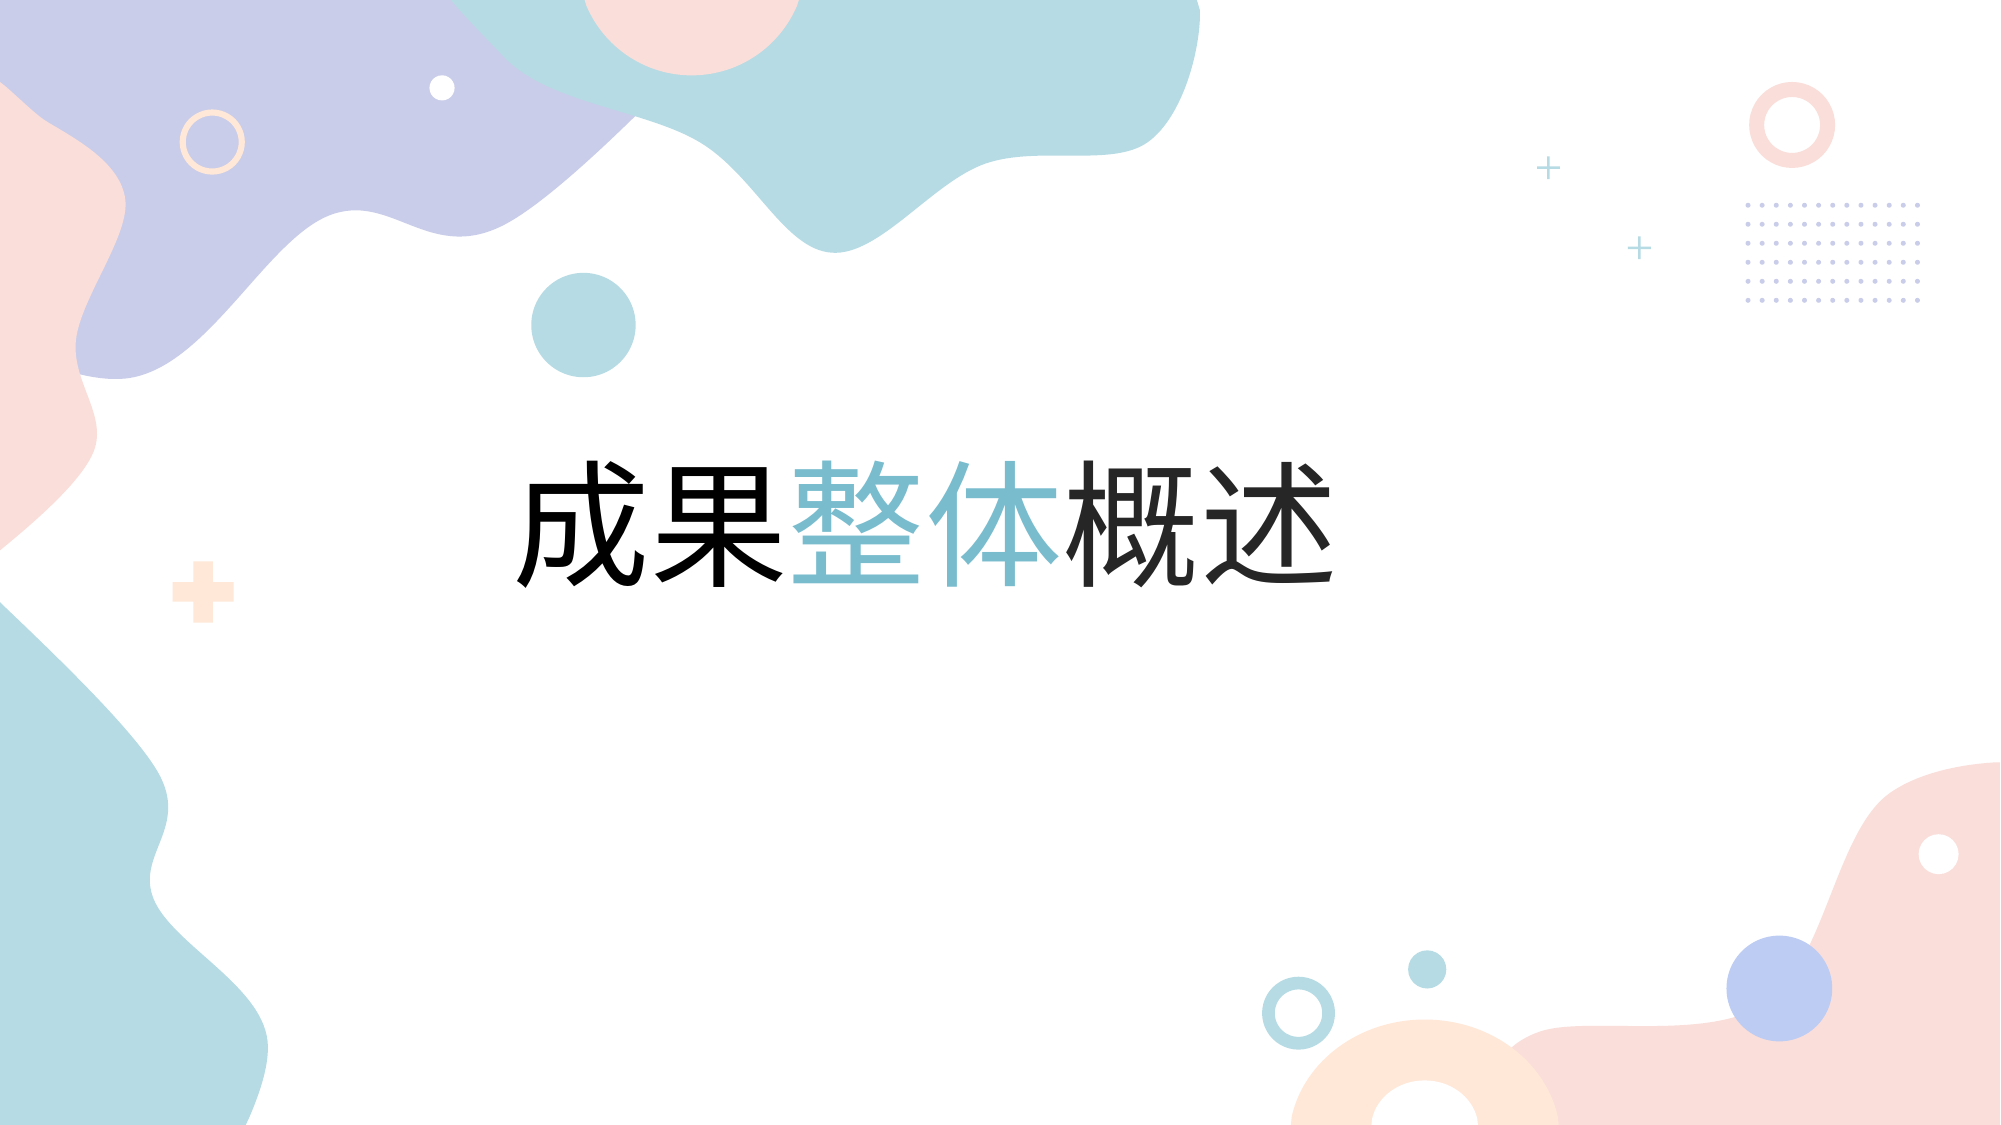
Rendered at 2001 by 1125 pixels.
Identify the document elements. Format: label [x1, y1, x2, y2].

text_box [0, 0, 2000, 1125]
